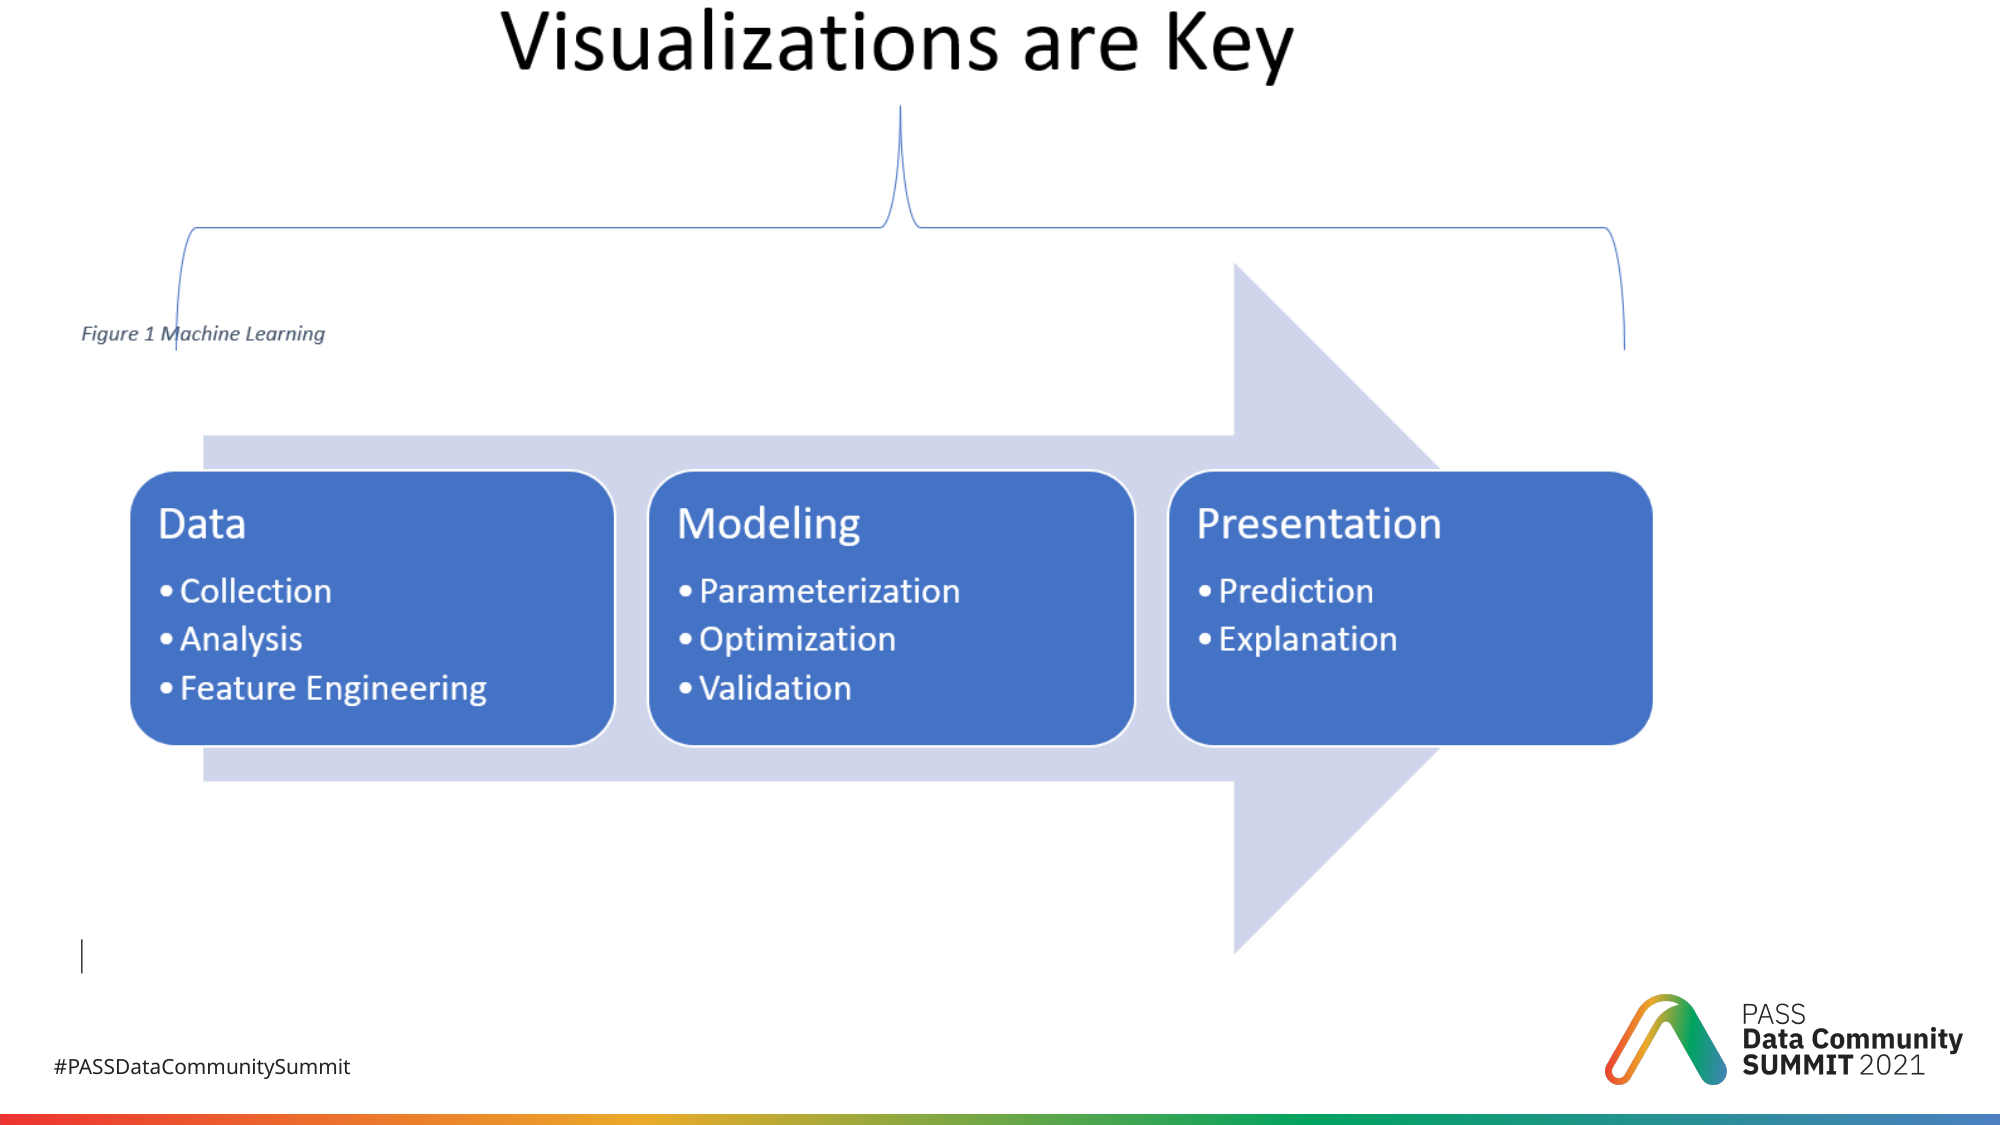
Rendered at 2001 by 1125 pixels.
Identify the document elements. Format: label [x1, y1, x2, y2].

picture [75, 0, 1687, 981]
picture [0, 1114, 2000, 1125]
picture [1605, 994, 1963, 1085]
